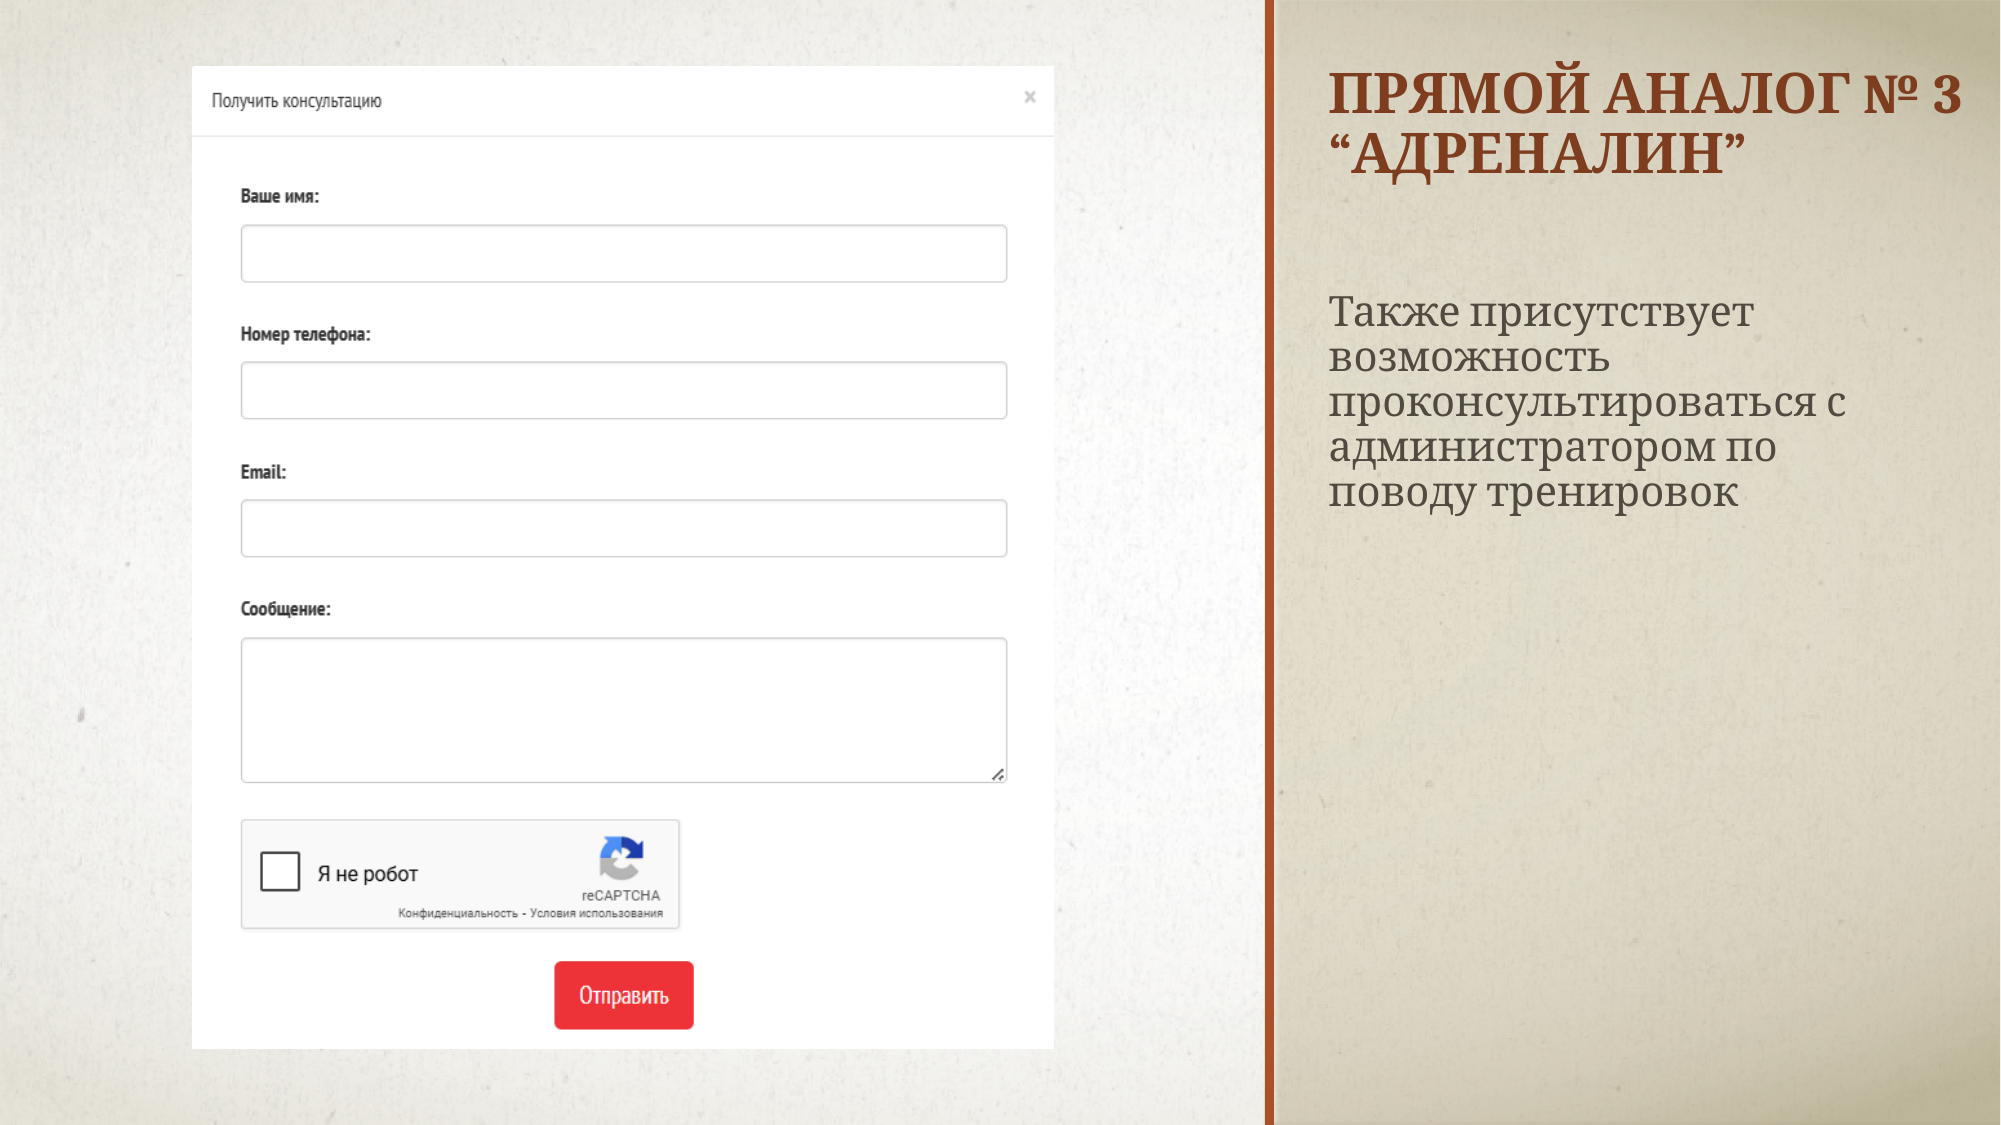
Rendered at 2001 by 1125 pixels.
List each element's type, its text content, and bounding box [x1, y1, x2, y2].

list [192, 66, 1054, 1049]
title Прямой аналог № 3 “Адреналин” [1313, 38, 1986, 194]
picture [1274, 0, 2001, 1125]
picture [0, 0, 1264, 1125]
list Также присутствует возможность проконсультироваться с администратором по поводу тренировок [1313, 282, 1884, 1076]
